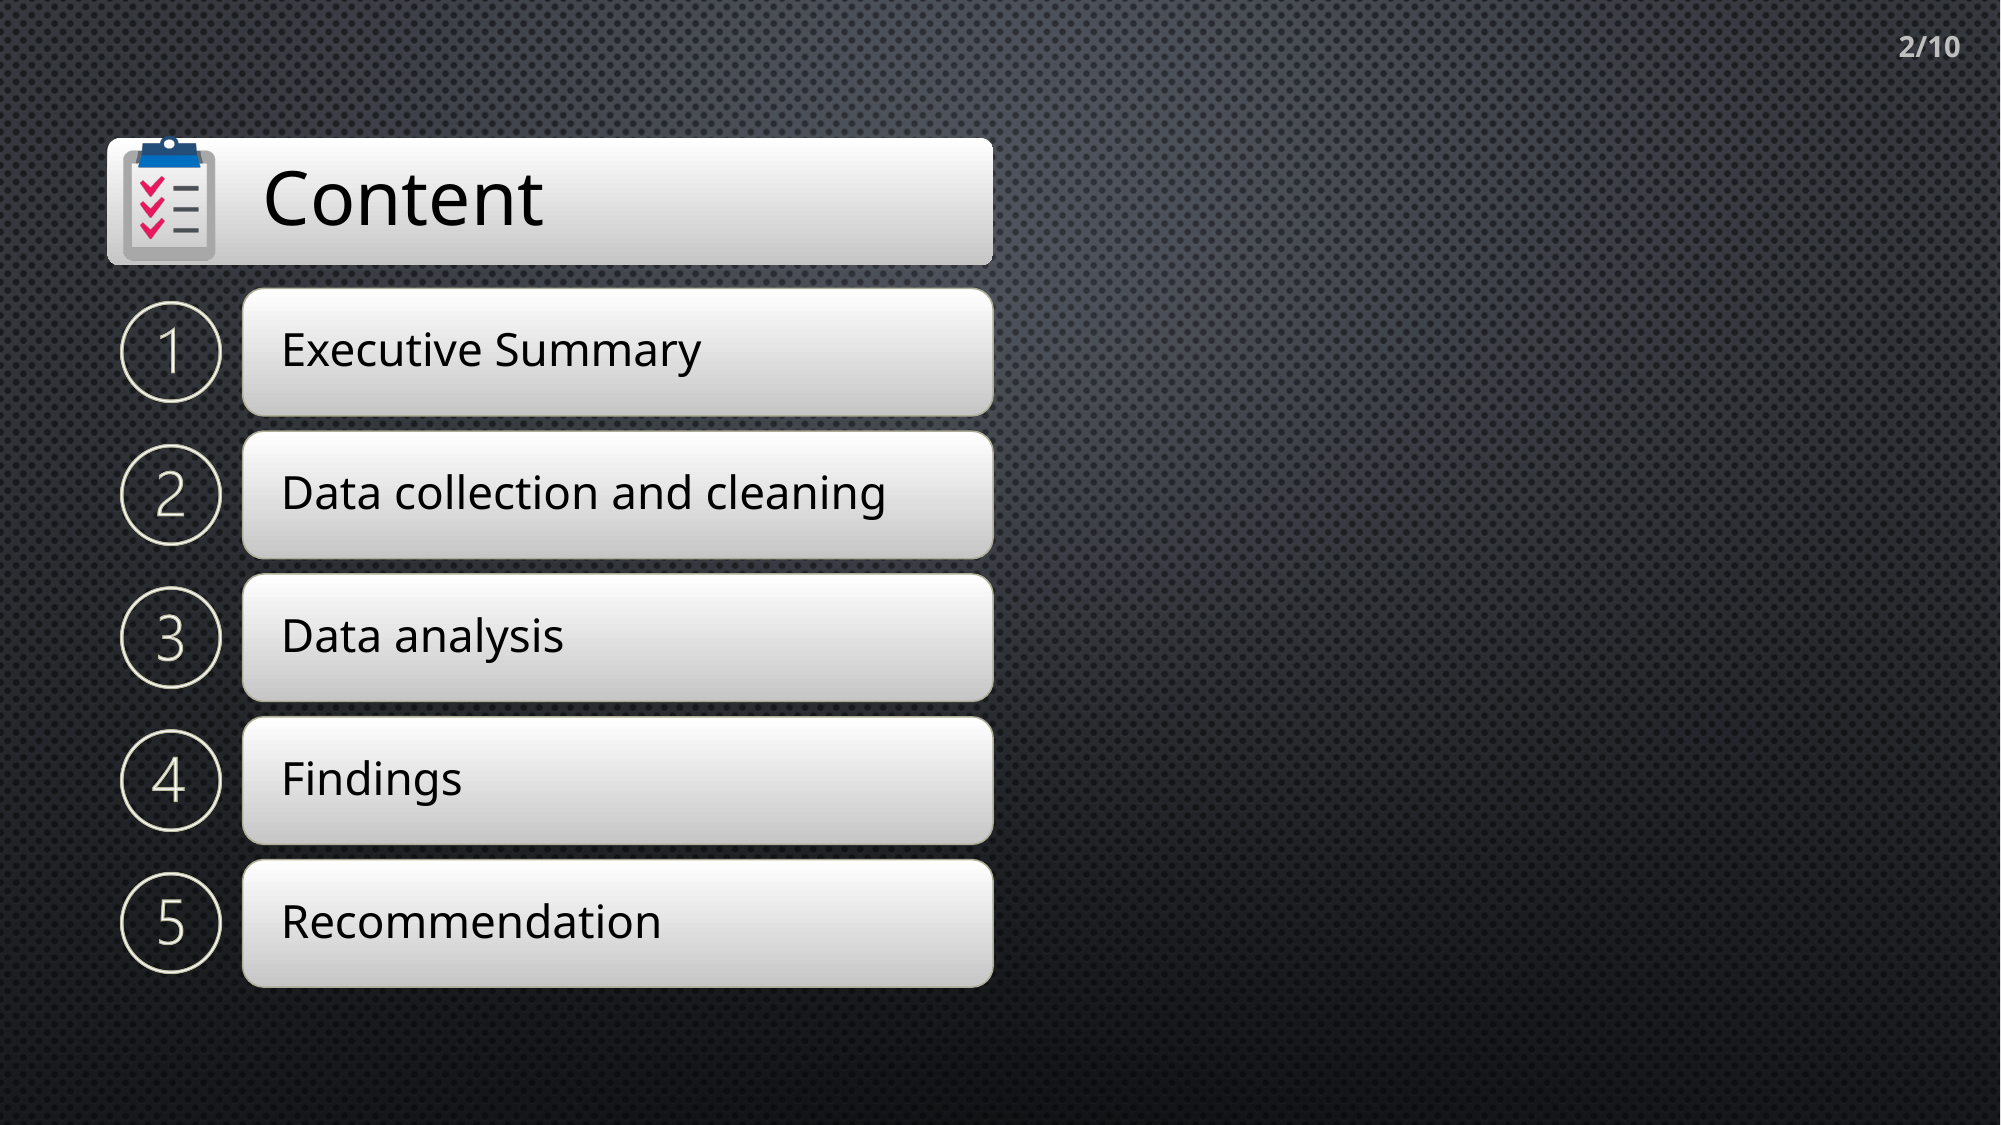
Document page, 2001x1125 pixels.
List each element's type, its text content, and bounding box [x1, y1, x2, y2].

picture [77, 131, 262, 264]
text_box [0, 137, 1288, 988]
slide_number 2/10 [1847, 17, 1976, 78]
